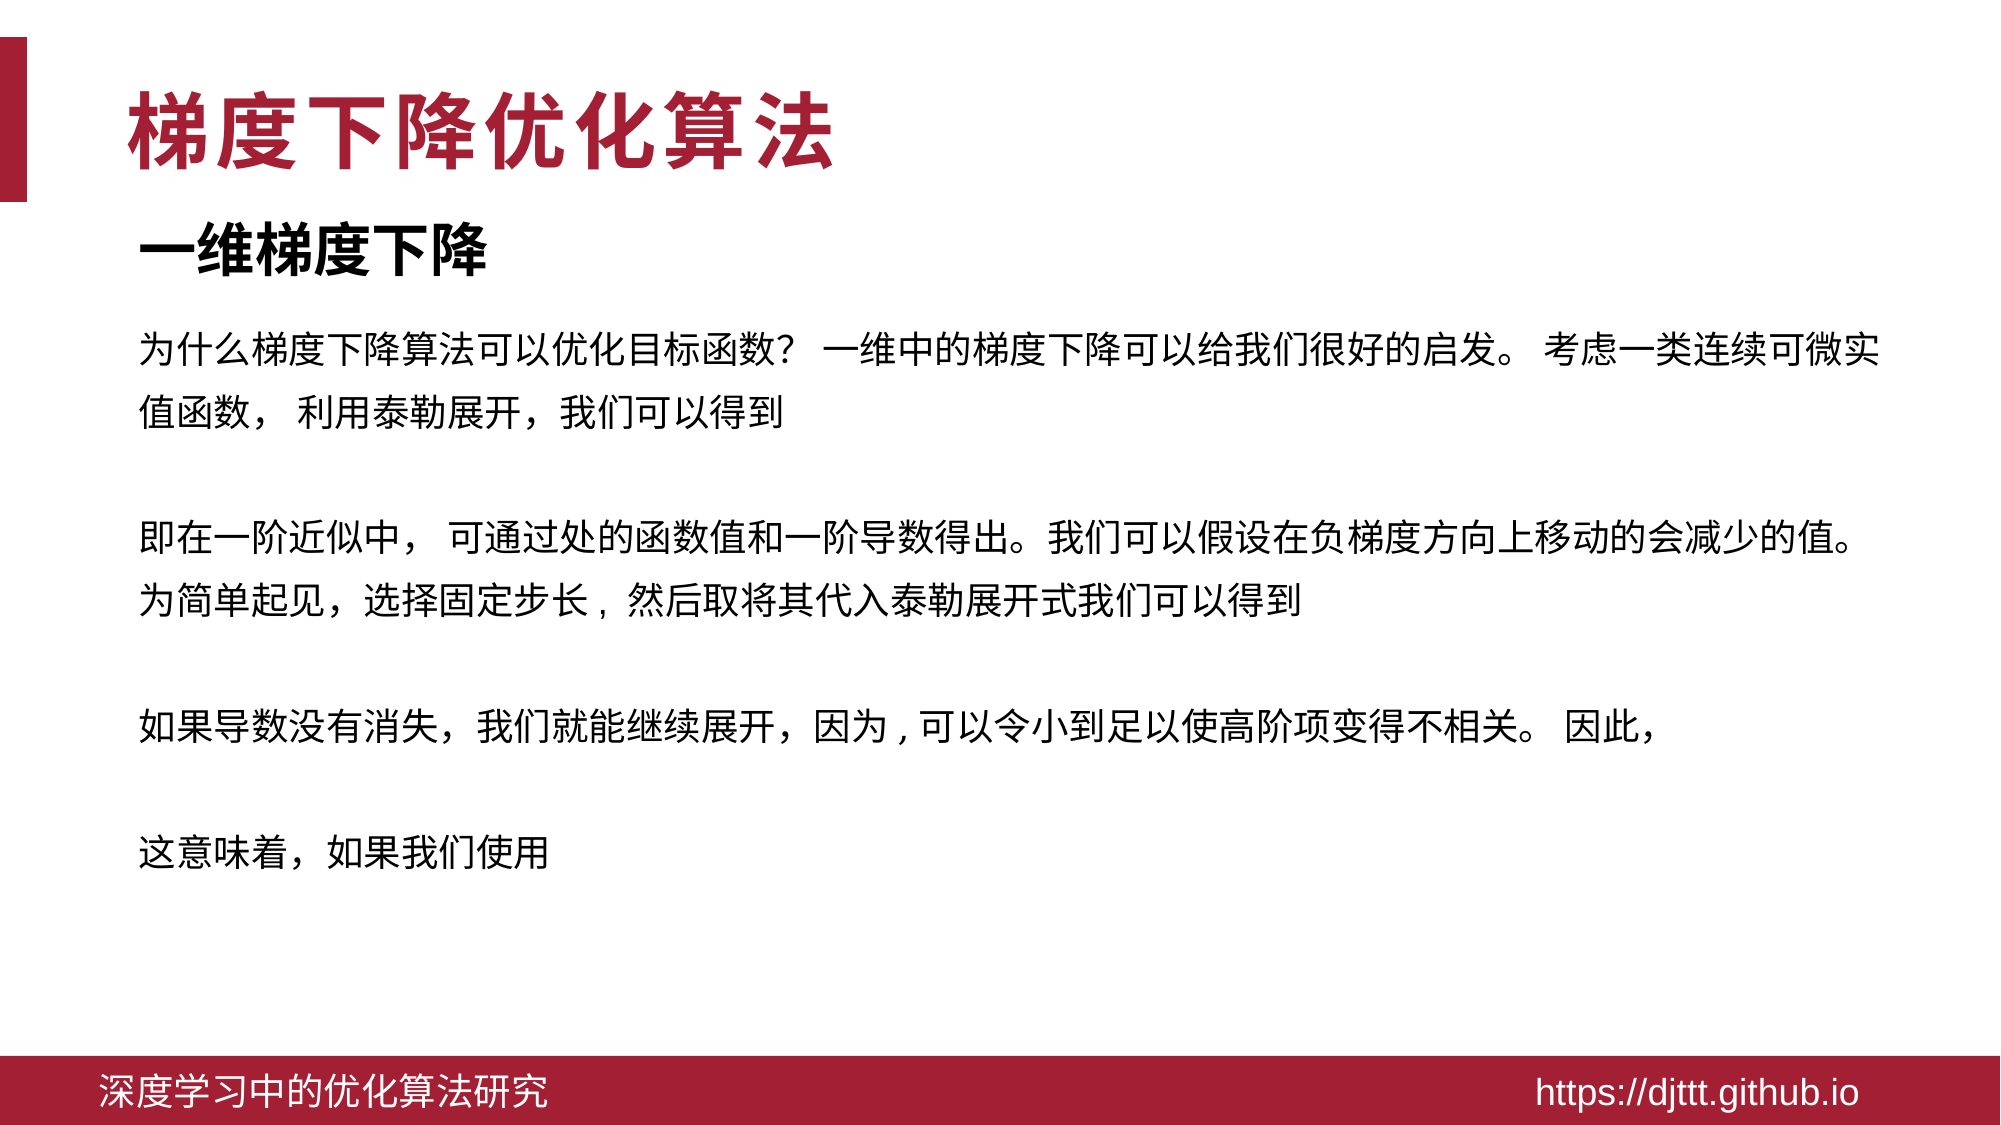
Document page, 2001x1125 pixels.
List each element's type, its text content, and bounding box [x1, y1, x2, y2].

text_box [0, 36, 28, 203]
title 梯度下降优化算法 [111, 52, 1311, 188]
text_box 一维梯度下降 [124, 205, 923, 356]
footer 深度学习中的优化算法研究 https://djttt.github.io [0, 1055, 2000, 1125]
